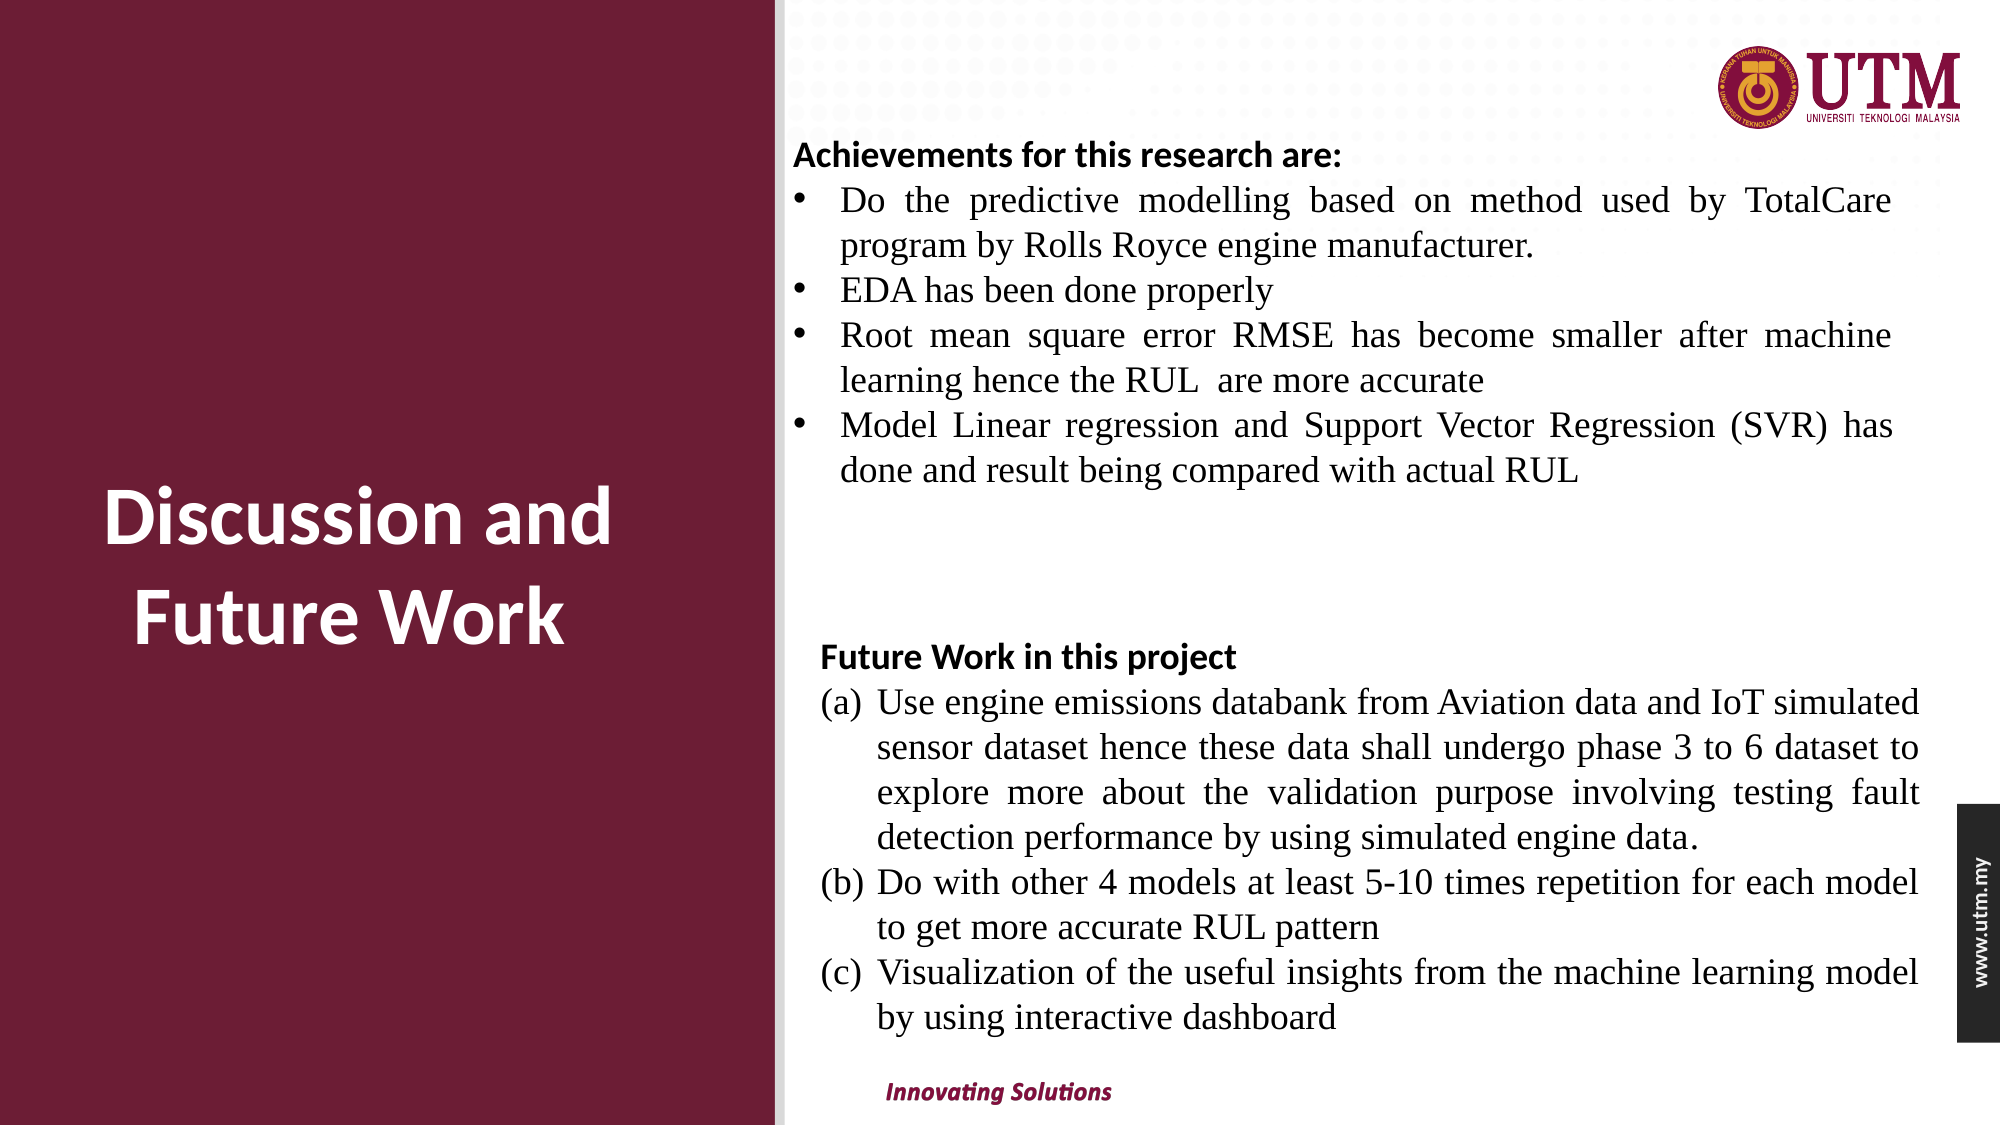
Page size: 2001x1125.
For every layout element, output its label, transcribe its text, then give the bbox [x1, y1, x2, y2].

picture [785, 0, 1960, 301]
text_box Future Work in this project Use engine emissions databank from Aviation data and IoT simulated sensor dataset hence these data shall undergo phase 3 to 6 dataset to explore more about the validation purpose involving testing fault detection performance by using simulated engine data. Do with other 4 models at least 5-10 times repetition for each model to get more accurate RUL pattern Visualization of the useful insights from the machine learning model by using interactive dashboard [805, 602, 1936, 1045]
text_box Achievements for this research are: Do the predictive modelling based on method used by TotalCare program by Rolls Royce engine manufacturer. EDA has been done properly Root mean square error RMSE has become smaller after machine learning hence the RUL are more accurate Model Linear regression and Support Vector Regression (SVR) has done and result being compared with actual RUL [778, 122, 1909, 498]
text_box Discussion and Future Work [0, 453, 718, 669]
picture [838, 1081, 1159, 1106]
